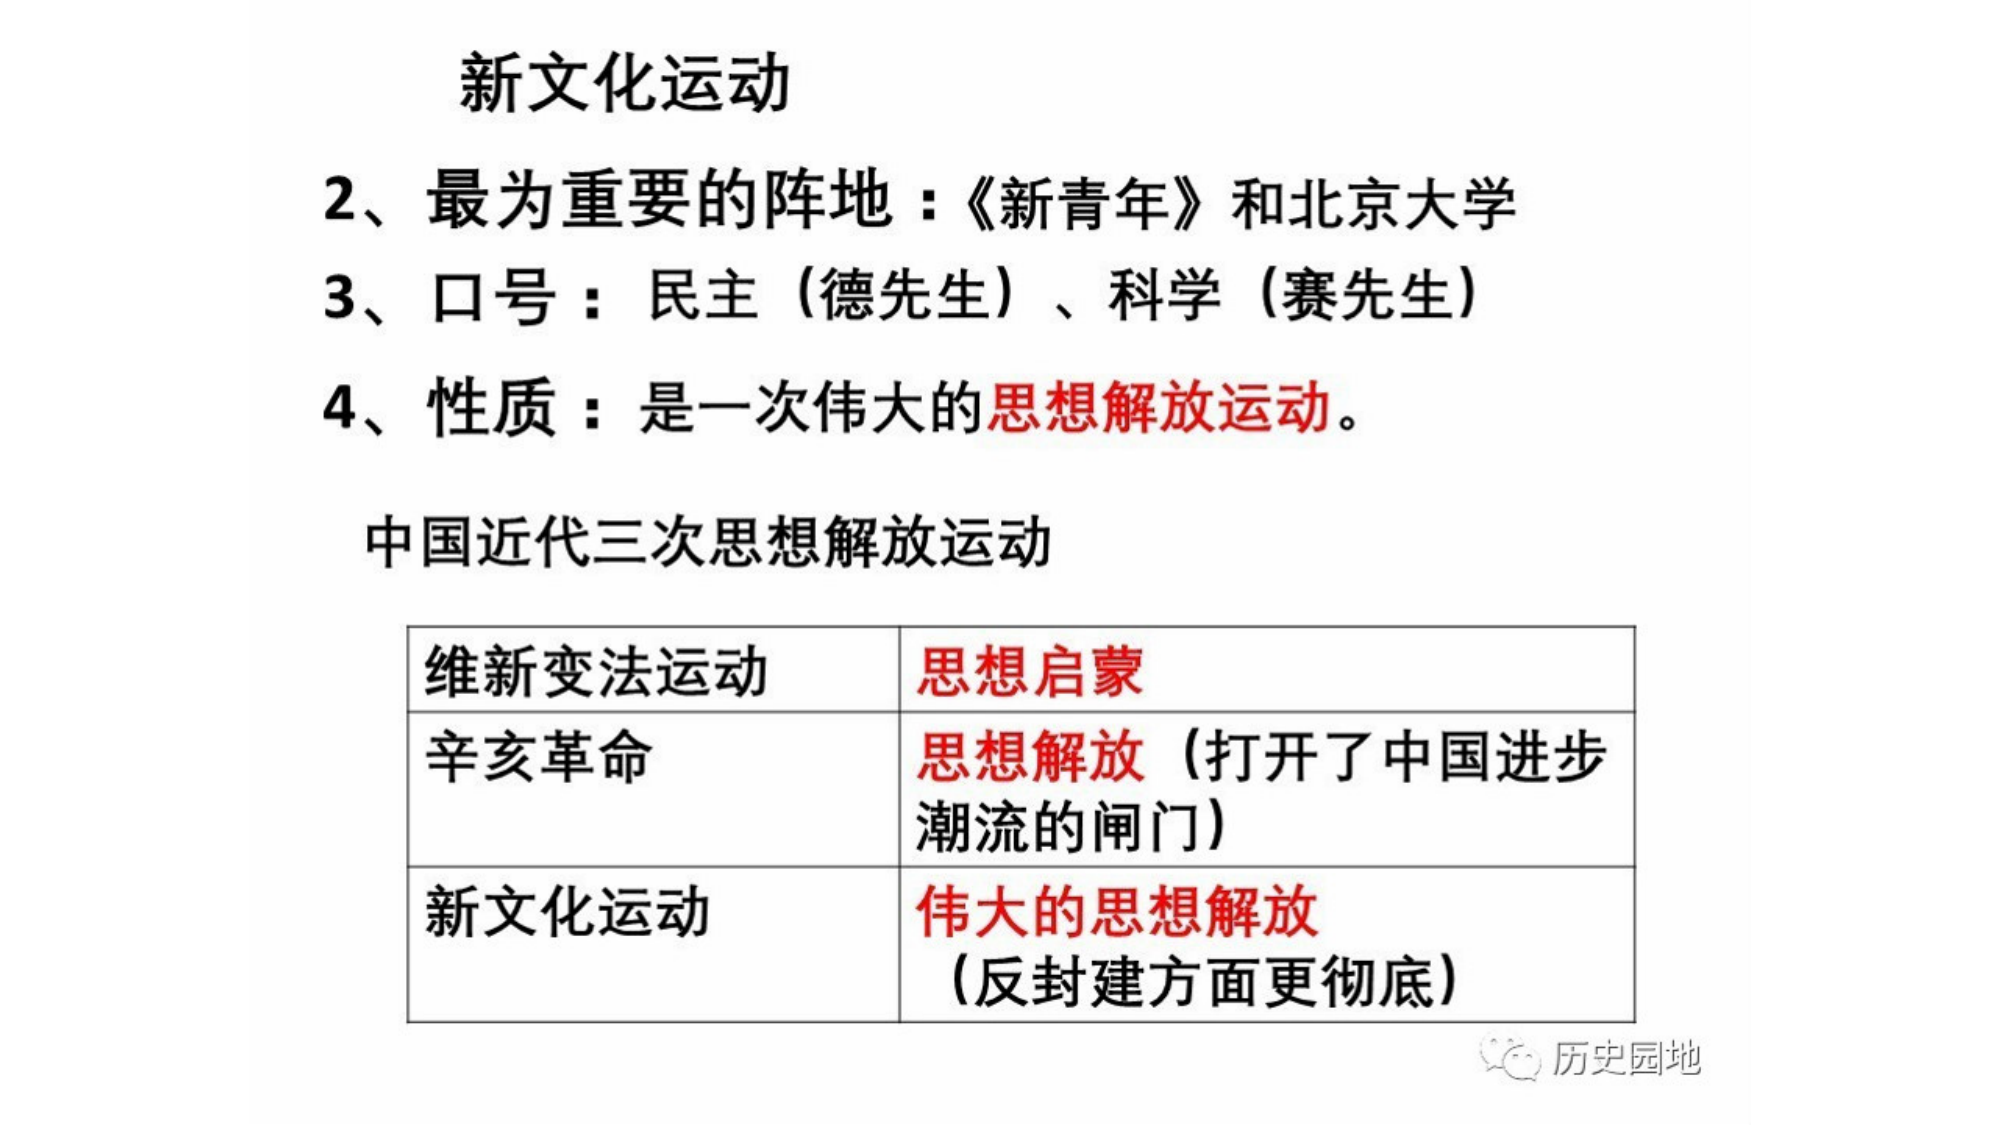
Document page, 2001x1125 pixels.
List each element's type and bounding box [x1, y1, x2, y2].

picture [249, 0, 1751, 1125]
